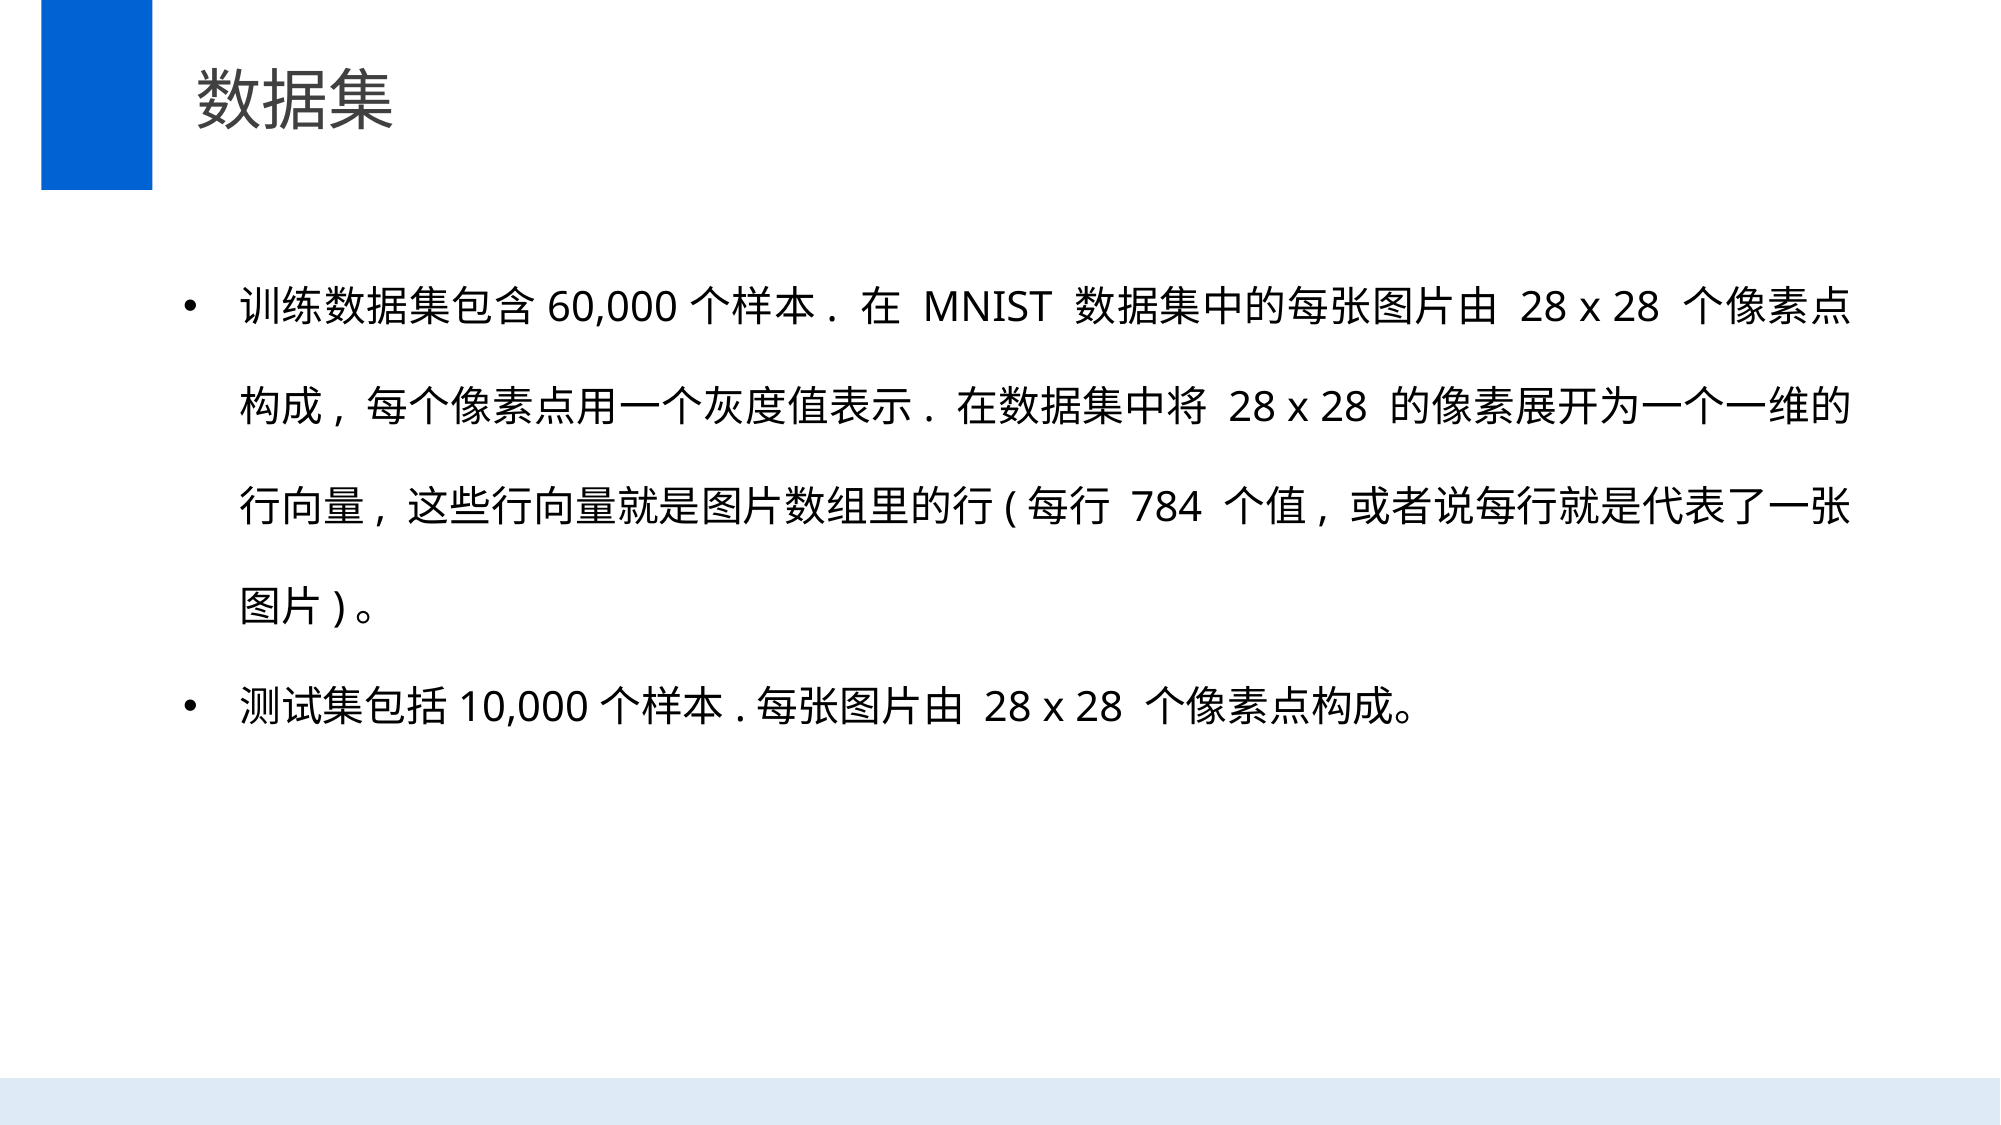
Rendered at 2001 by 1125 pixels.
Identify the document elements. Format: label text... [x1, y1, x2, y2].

text_box 数据集 [180, 50, 411, 145]
text_box 训练数据集包含60,000个样本. 在 MNIST 数据集中的每张图片由 28 x 28 个像素点构成, 每个像素点用一个灰度值表示. 在数据集中将 28 x 28 的像素展开为一个一维的行向量, 这些行向量就是图片数组里的行(每行 784 个值, 或者说每行就是代表了一张图片)。 测试集包括10,000个样本.每张图片由 28 x 28 个像素点构成。 [168, 222, 1867, 738]
